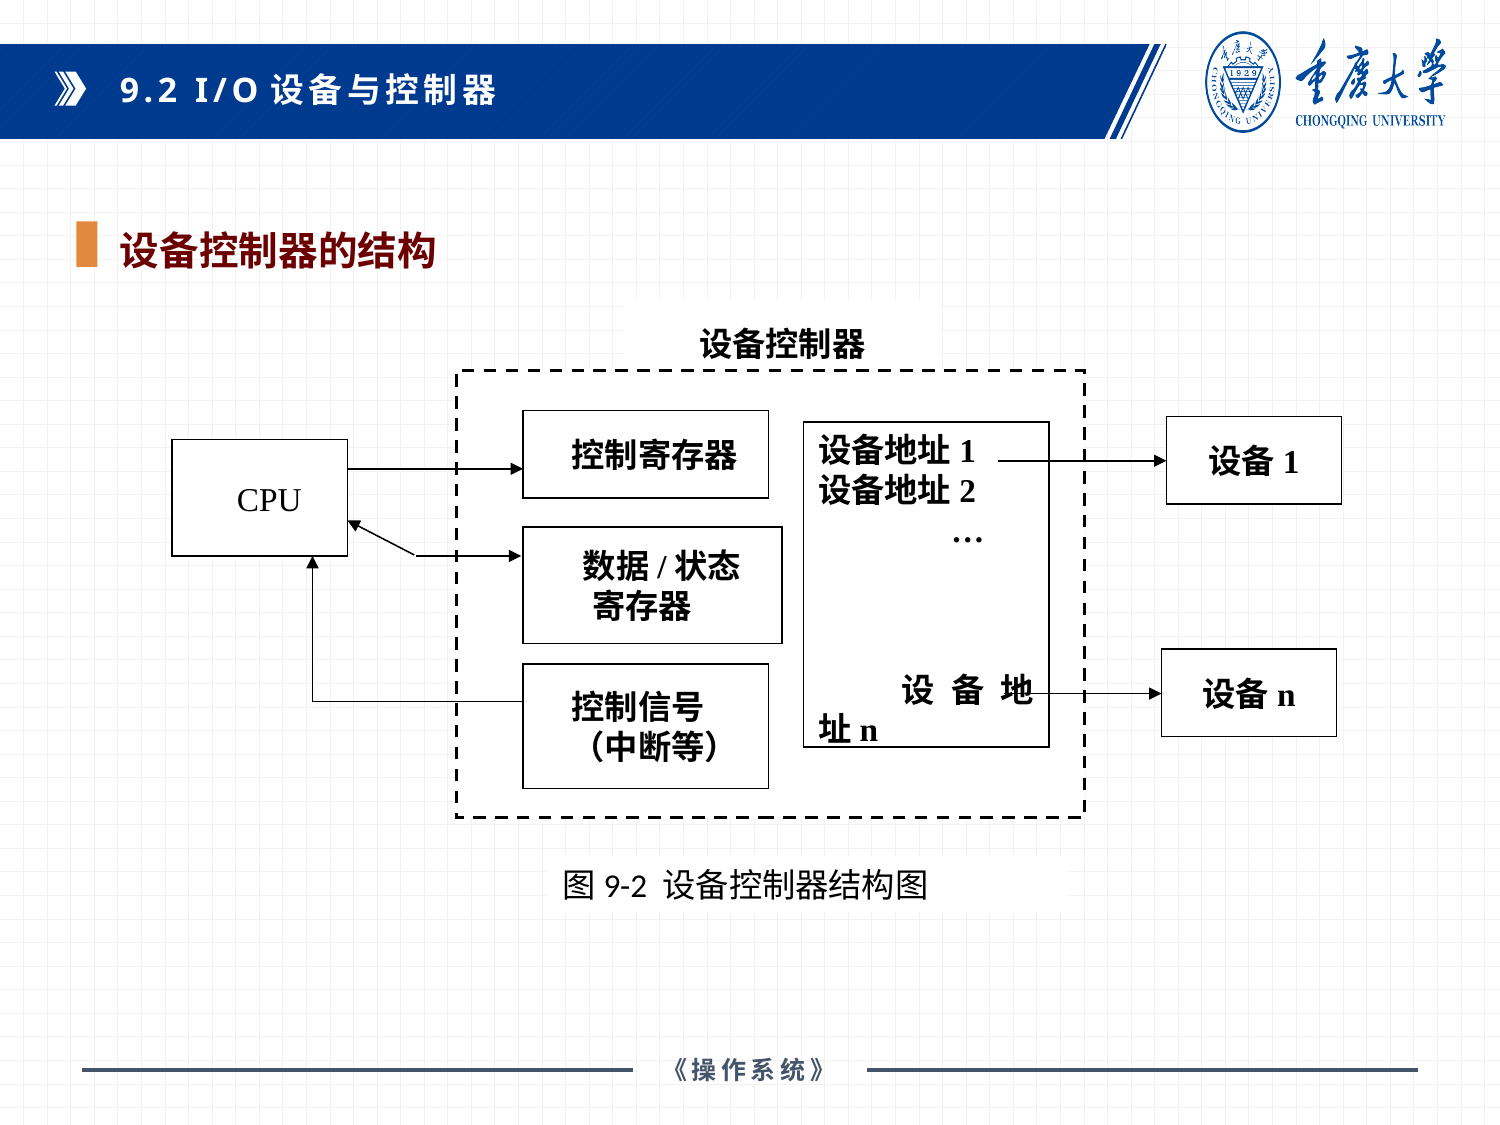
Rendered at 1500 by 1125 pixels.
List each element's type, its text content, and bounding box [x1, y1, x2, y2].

list 9.2 I/O设备与控制器 [104, 60, 578, 144]
text_box [75, 220, 98, 268]
picture [1205, 31, 1446, 133]
list 设备控制器的结构 [104, 216, 748, 284]
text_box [172, 299, 1342, 919]
